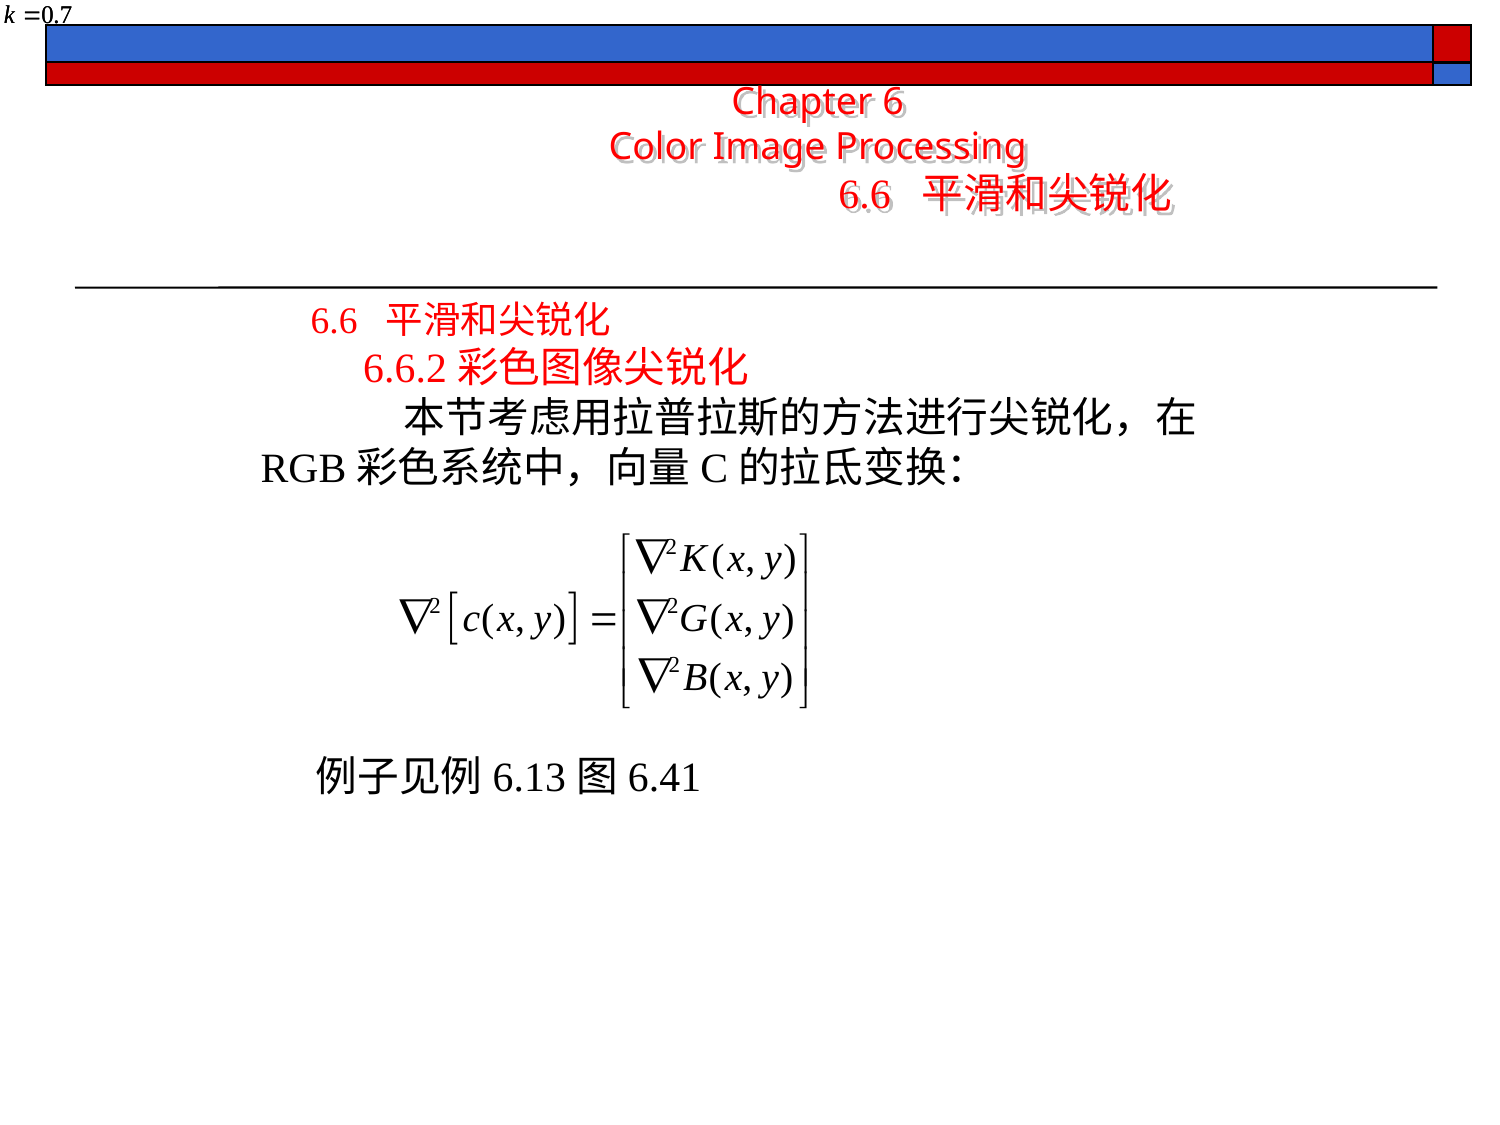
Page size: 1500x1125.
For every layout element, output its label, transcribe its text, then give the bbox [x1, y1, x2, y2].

text_box 例子见例6.13图6.41 [300, 742, 726, 807]
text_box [394, 525, 822, 717]
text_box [0, 0, 77, 30]
text_box 6.6 平滑和尖锐化 6.6.2彩色图像尖锐化 本节考虑用拉普拉斯的方法进行尖锐化，在RGB彩色系统中，向量C的拉氐变换： [245, 464, 1274, 499]
text_box Chapter 6 Color Image Processing 6.6 平滑和尖锐化 [397, 69, 1238, 255]
text_box 6.6 平滑和尖锐化 6.6.2彩色图像尖锐化 本节考虑用拉普拉斯的方法进行尖锐化，在RGB彩色系统中，向量C的拉氐变换： [245, 288, 1274, 463]
